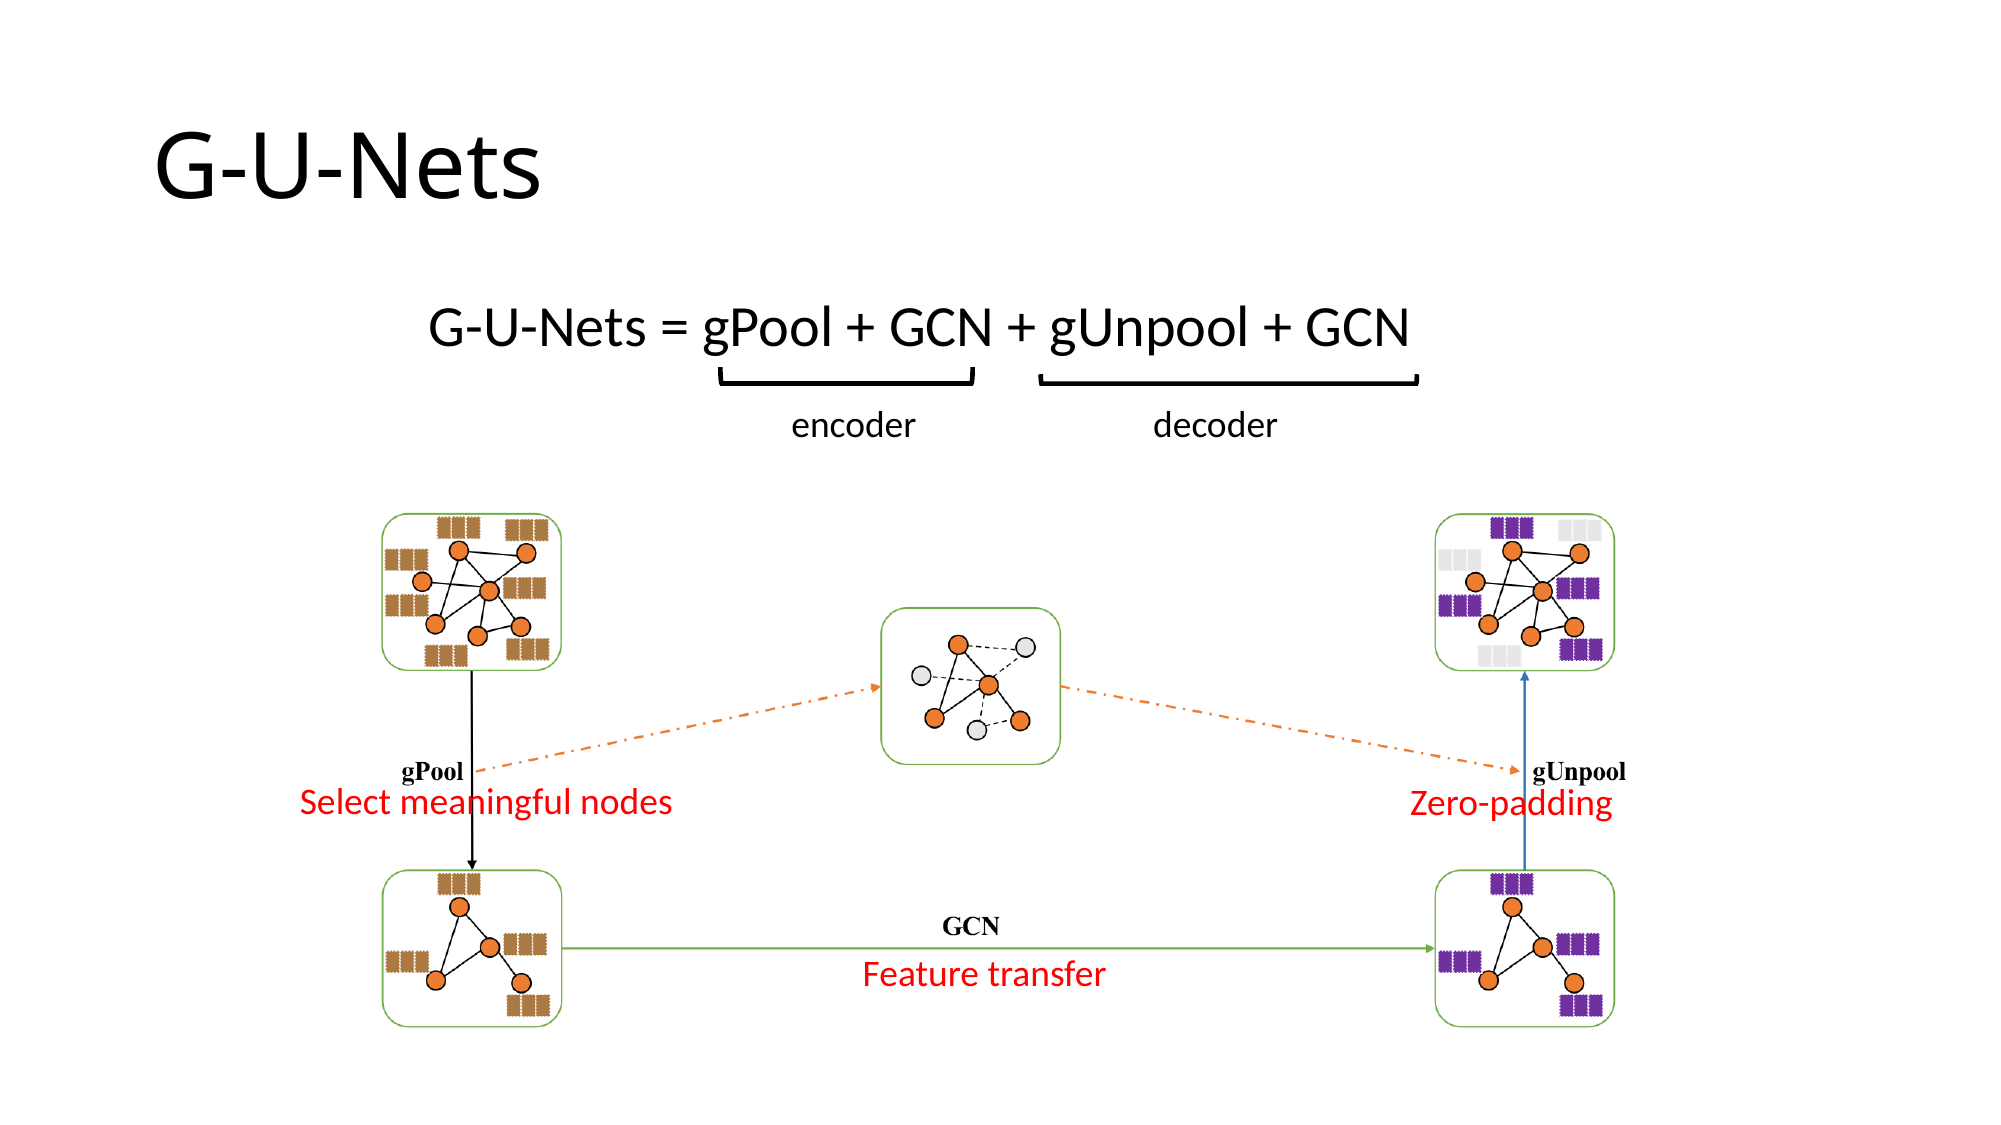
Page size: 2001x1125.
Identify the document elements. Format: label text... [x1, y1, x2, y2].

text_box Select meaningful nodes [285, 769, 365, 830]
text_box [1040, 374, 1418, 385]
picture [365, 503, 1635, 1036]
text_box decoder [1138, 393, 1294, 453]
title G-U-Nets [137, 59, 1863, 278]
text_box [719, 367, 974, 385]
text_box encoder [776, 392, 932, 452]
list G-U-Nets = gPool + GCN + gUnpool + GCN [414, 288, 2000, 1003]
